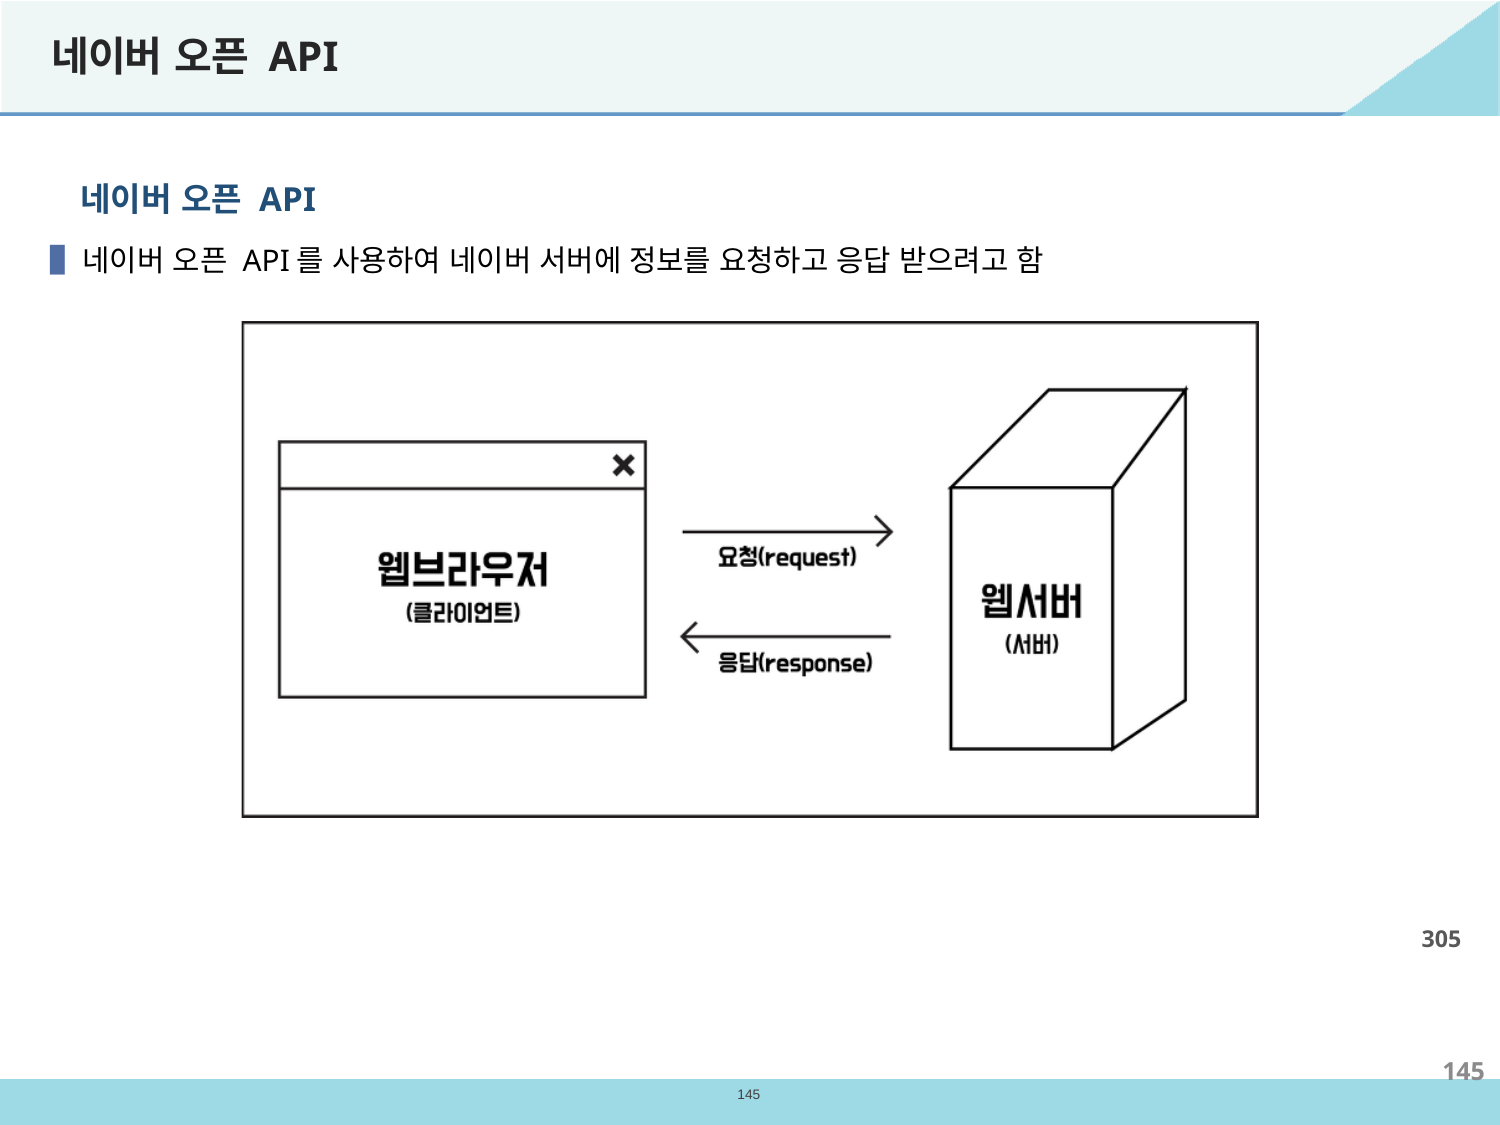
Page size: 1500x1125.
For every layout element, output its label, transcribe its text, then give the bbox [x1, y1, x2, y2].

picture [0, 1079, 1500, 1125]
text_box ▐ 네이버 오픈 API를 사용하여 네이버 서버에 정보를 요청하고 응답 받으려고 함 [33, 241, 1123, 278]
text_box [241, 321, 1259, 818]
slide_number 145 [1149, 1042, 1500, 1103]
text_box 네이버 오픈 API [78, 178, 325, 219]
title 네이버 오픈 API [45, 19, 1396, 92]
picture [0, 1, 1500, 116]
text_box 305 [1419, 924, 1464, 953]
